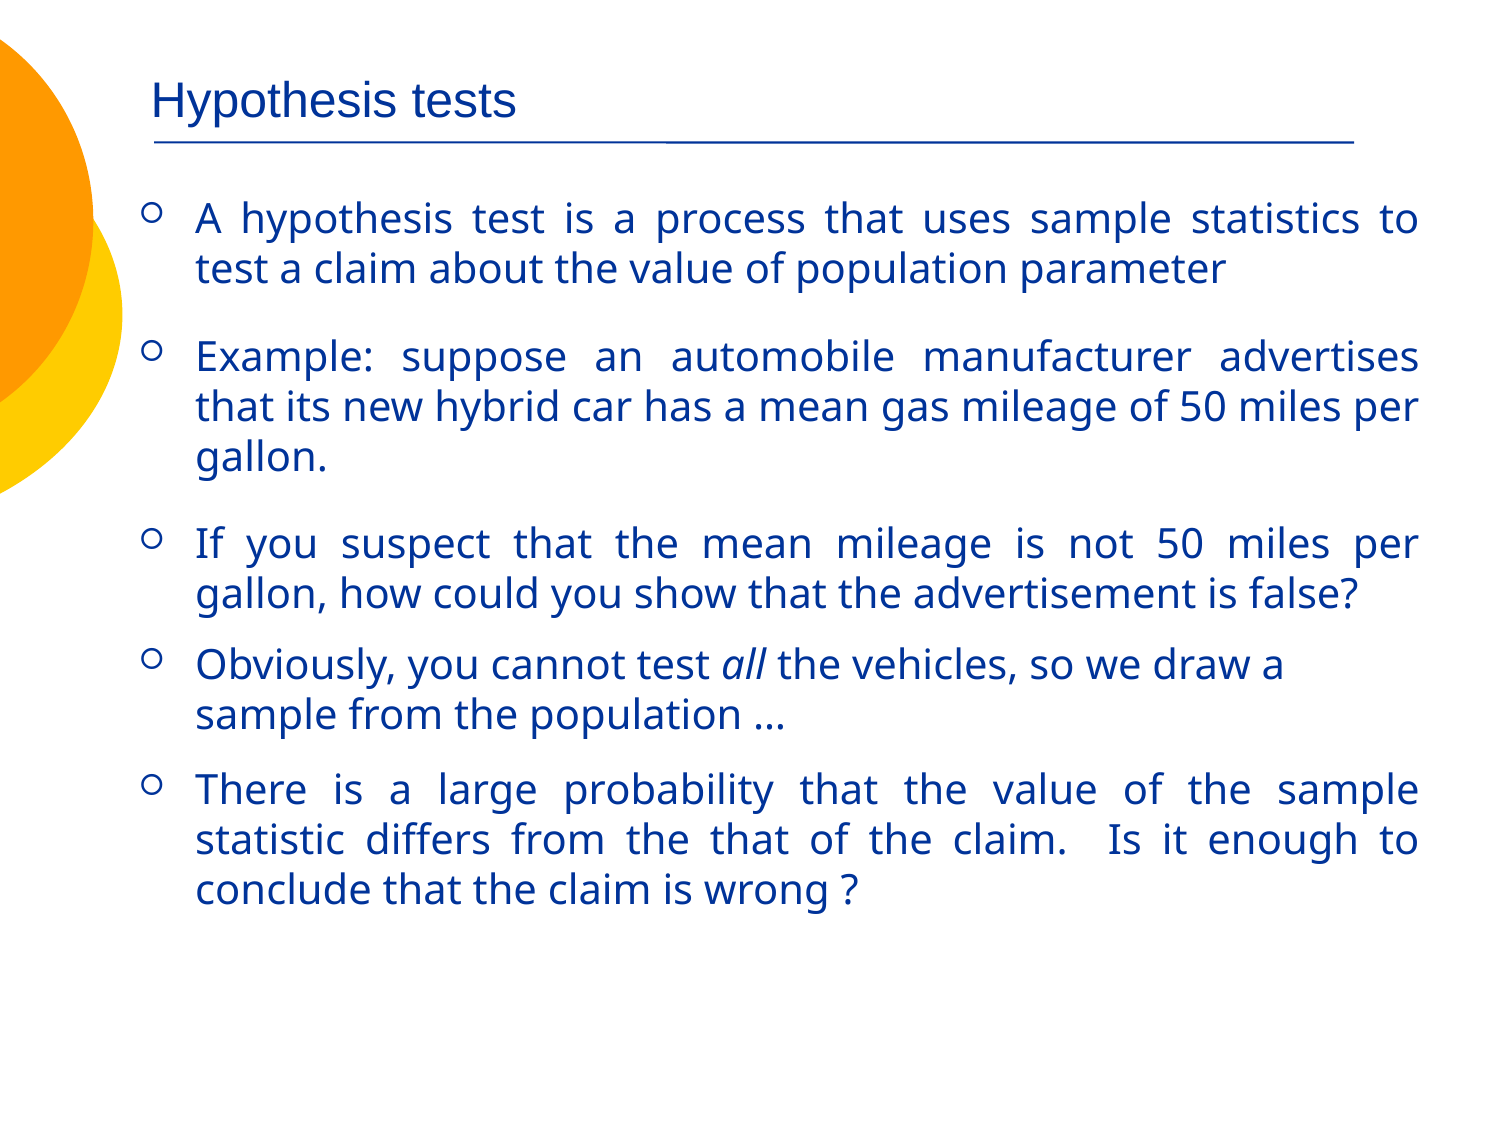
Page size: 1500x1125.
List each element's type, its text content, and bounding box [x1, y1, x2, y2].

list A hypothesis test is a process that uses sample statistics to test a claim about the value of population parameter Example: suppose an automobile manufacturer advertises that its new hybrid car has a mean gas mileage of 50 miles per gallon. If you suspect that the mean mileage is not 50 miles per gallon, how could you show that the advertisement is false? Obviously, you cannot test all the vehicles, so we draw a sample from the population … There is a large probability that the value of the sample statistic differs from the that of the claim. Is it enough to conclude that the claim is wrong ? [123, 184, 1436, 1024]
title Hypothesis tests [135, 19, 1401, 136]
